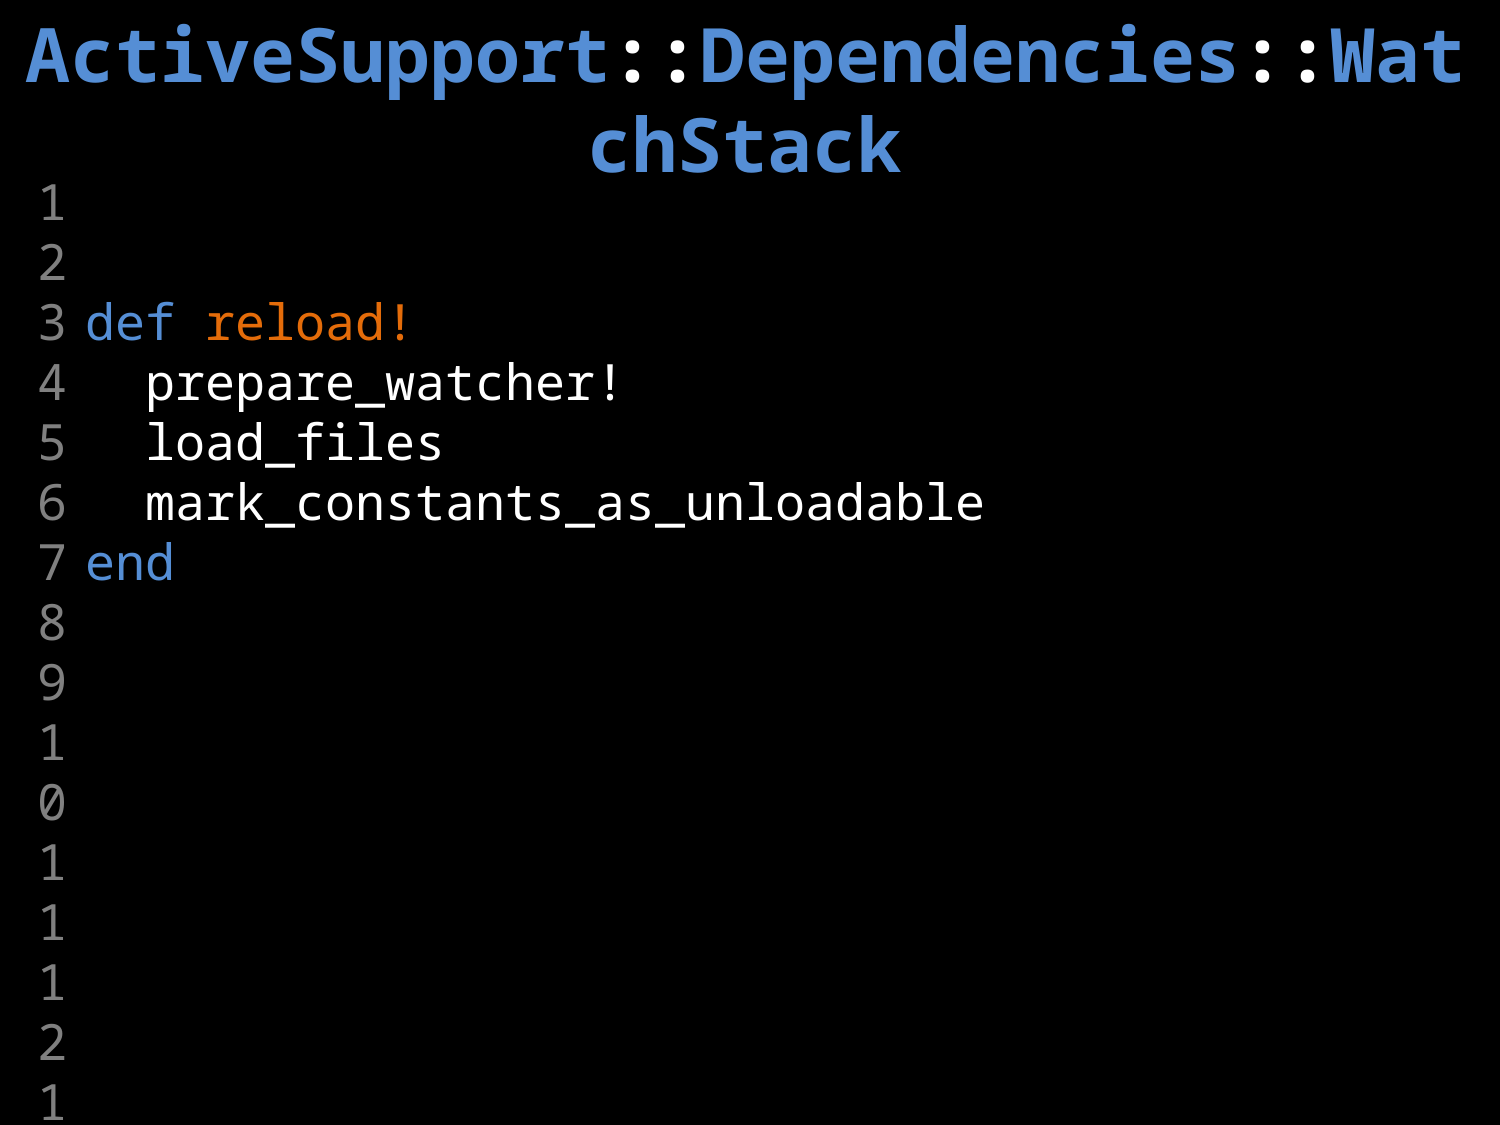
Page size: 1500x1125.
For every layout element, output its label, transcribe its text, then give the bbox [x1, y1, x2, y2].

text_box 1 2 3 4 5 6 7 8 9 10 11 12 13 14 15 [0, 163, 82, 1125]
text_box ActiveSupport::Dependencies::WatchStack [0, 0, 1496, 1090]
text_box def reload! prepare_watcher! load_files mark_constants_as_unloadable end [82, 163, 1432, 658]
